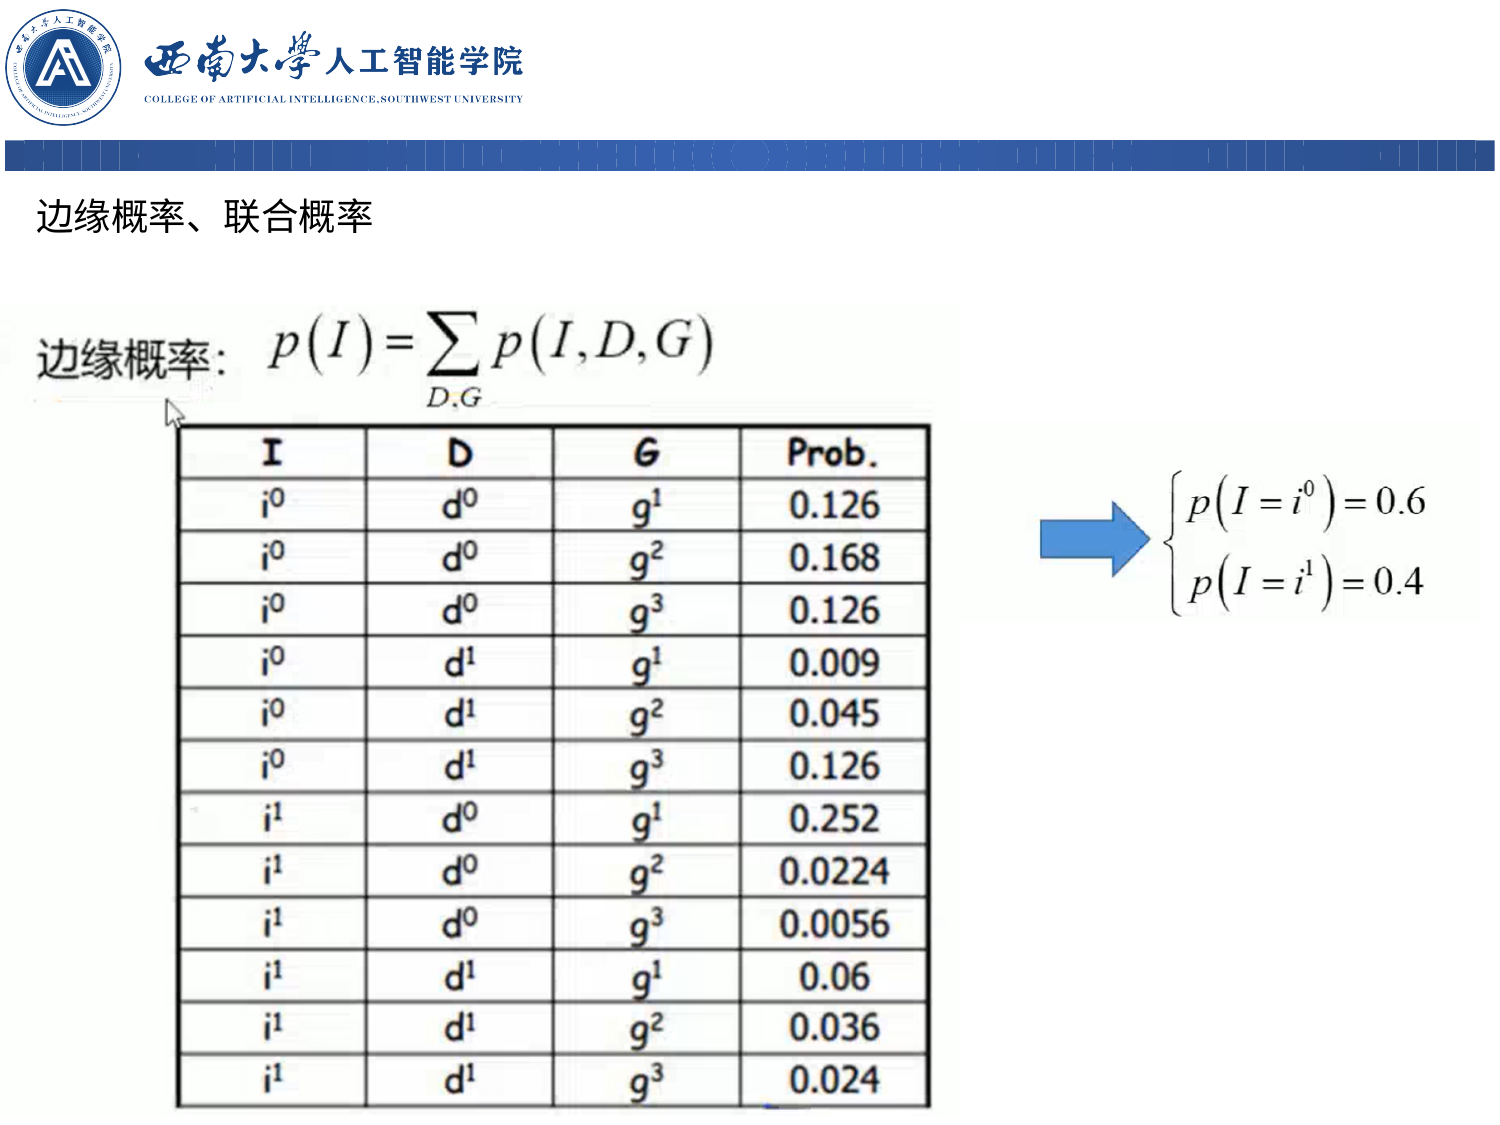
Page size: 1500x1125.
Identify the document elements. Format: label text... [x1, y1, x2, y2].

text_box 边缘概率、联合概率 [21, 185, 1411, 246]
picture [0, 305, 1480, 1116]
text_box [4, 139, 1496, 172]
picture [5, 9, 523, 126]
